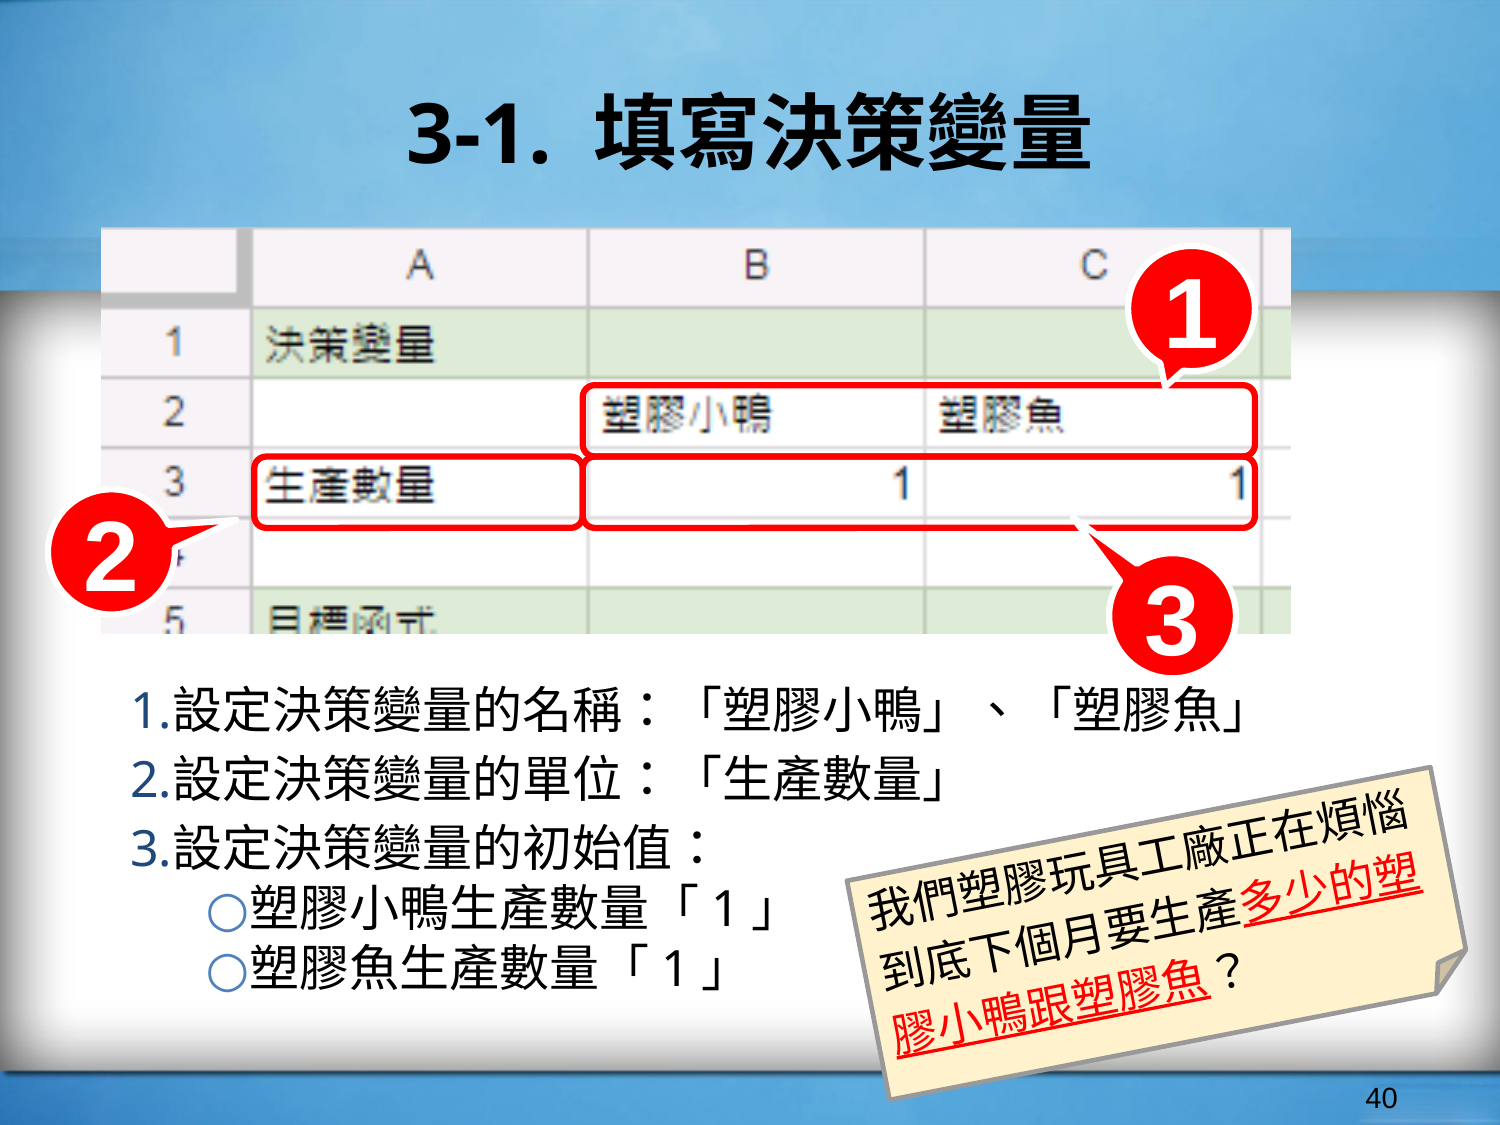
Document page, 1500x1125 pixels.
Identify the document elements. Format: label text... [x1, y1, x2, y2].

slide_number ‹#› [1350, 1074, 1488, 1118]
title 3-1. 填寫決策變量 [78, 27, 1422, 232]
text_box 3 [1114, 641, 1231, 679]
picture [0, 0, 1500, 1125]
text_box 2 [47, 491, 95, 613]
text_box 我們塑膠玩具工廠正在煩惱到底下個月要生產多少的塑膠小鴨跟塑膠魚？ [846, 767, 1466, 1100]
list 設定決策變量的名稱：「塑膠小鴨」、「塑膠魚」 設定決策變量的單位：「生產數量」 設定決策變量的初始值： 塑膠小鴨生產數量「1」 塑膠魚生產數量「1」 [78, 654, 1422, 1066]
